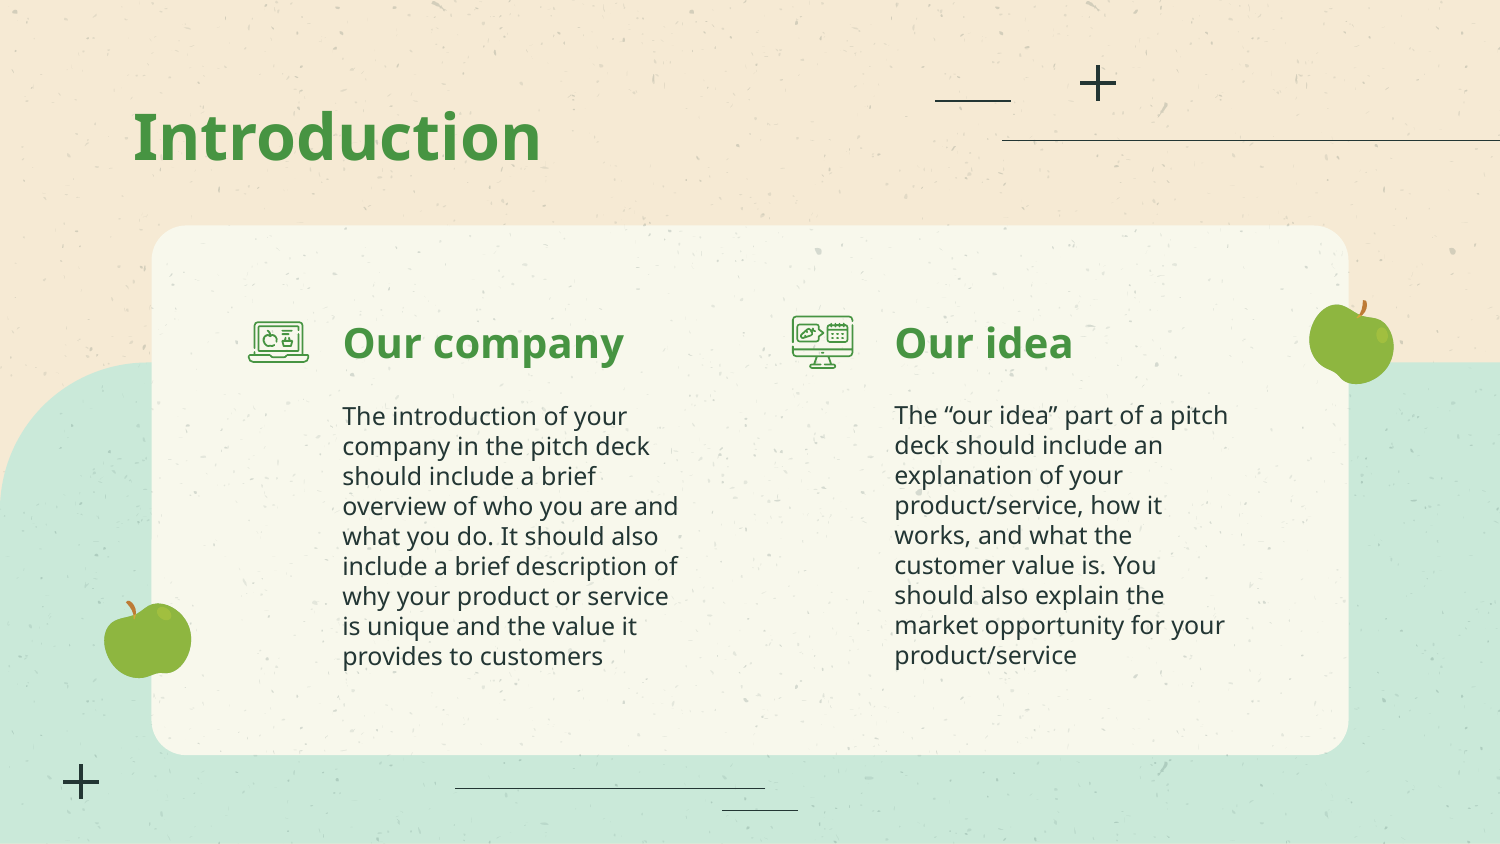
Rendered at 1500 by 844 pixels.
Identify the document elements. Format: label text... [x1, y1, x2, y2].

text_box [247, 321, 310, 363]
text_box [791, 315, 854, 344]
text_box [1307, 299, 1396, 385]
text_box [1079, 65, 1116, 102]
text_box [791, 324, 854, 369]
title Introduction [118, 88, 1382, 182]
subtitle The introduction of your company in the pitch deck should include a brief overview of who you are and what you do. It should also include a brief description of why your product or service is unique and the value it provides to customers [327, 386, 700, 682]
subtitle The “our idea” part of a pitch deck should include an explanation of your product/service, how it works, and what the customer value is. You should also explain the market opportunity for your product/service [879, 384, 1253, 682]
title Our idea [879, 298, 1252, 386]
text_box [103, 597, 192, 682]
title Our company [327, 298, 700, 386]
